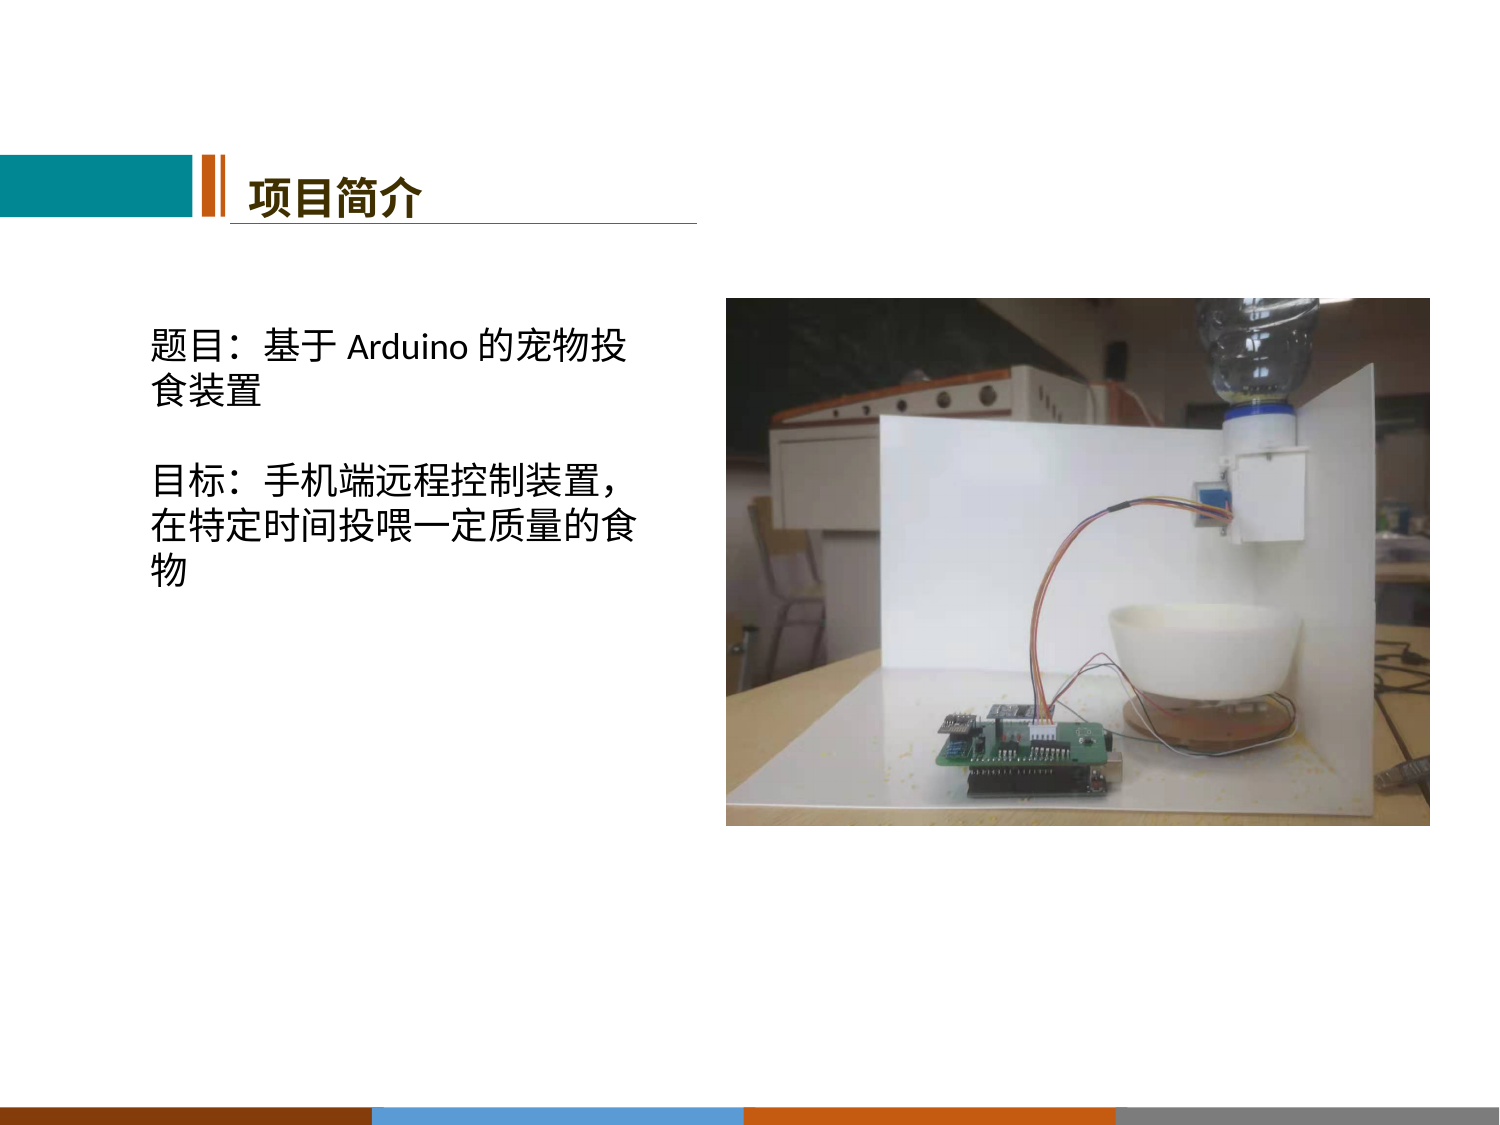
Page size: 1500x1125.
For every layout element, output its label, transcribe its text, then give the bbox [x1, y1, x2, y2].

text_box 项目简介 [233, 224, 439, 231]
text_box [0, 154, 193, 218]
text_box [201, 154, 216, 218]
text_box [220, 154, 226, 218]
picture [726, 298, 1430, 827]
text_box 项目简介 [233, 163, 439, 223]
text_box 题目：基于Arduino的宠物投食装置 目标：手机端远程控制装置，在特定时间投喂一定质量的食物 [135, 314, 668, 645]
